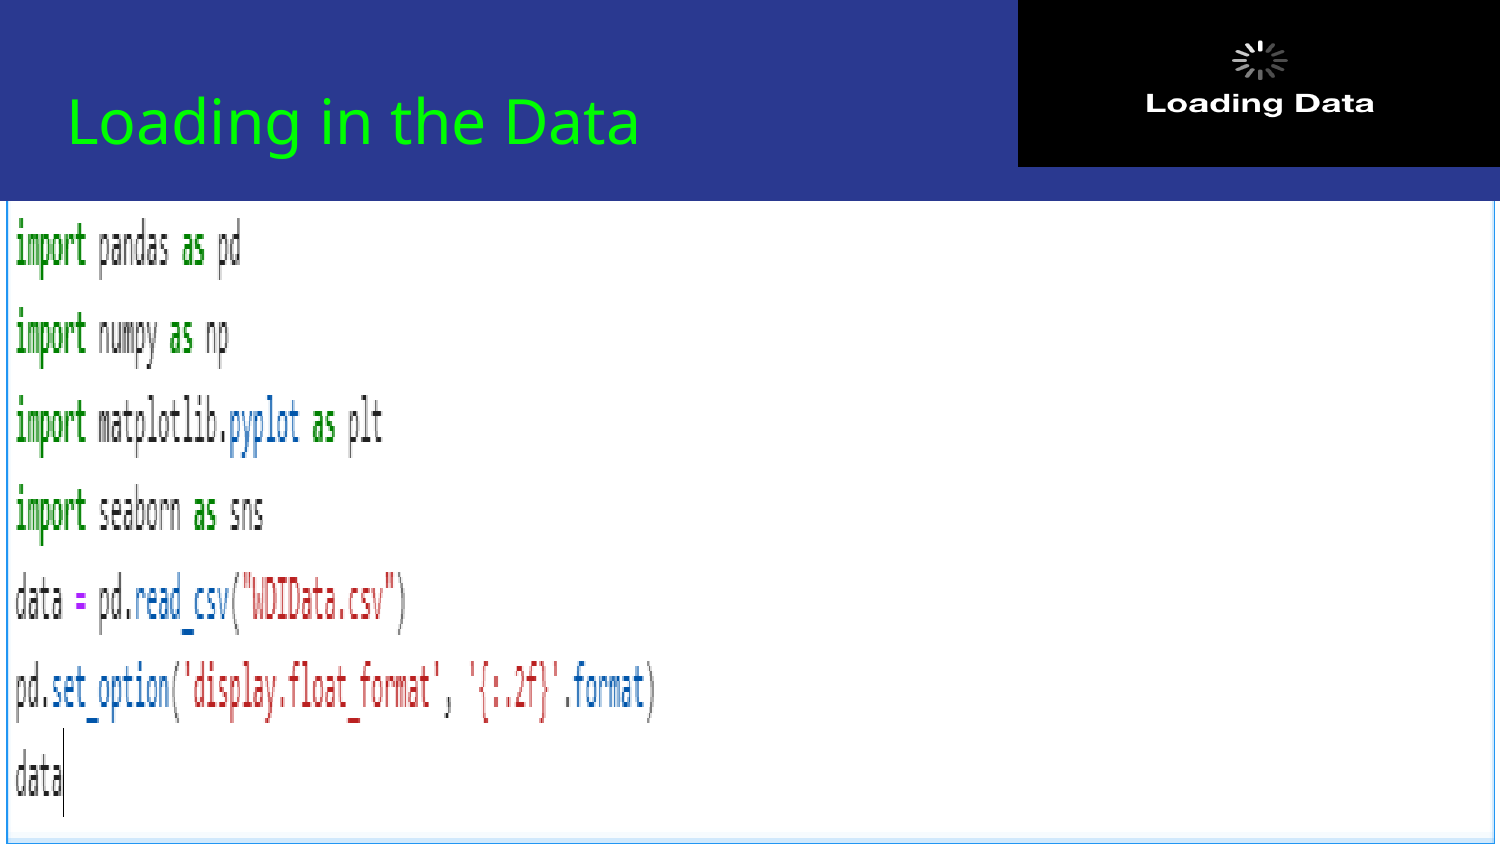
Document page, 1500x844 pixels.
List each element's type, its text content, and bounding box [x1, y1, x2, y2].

picture [0, 201, 1500, 844]
title Loading in the Data [51, 67, 1013, 167]
picture [1018, 0, 1500, 168]
